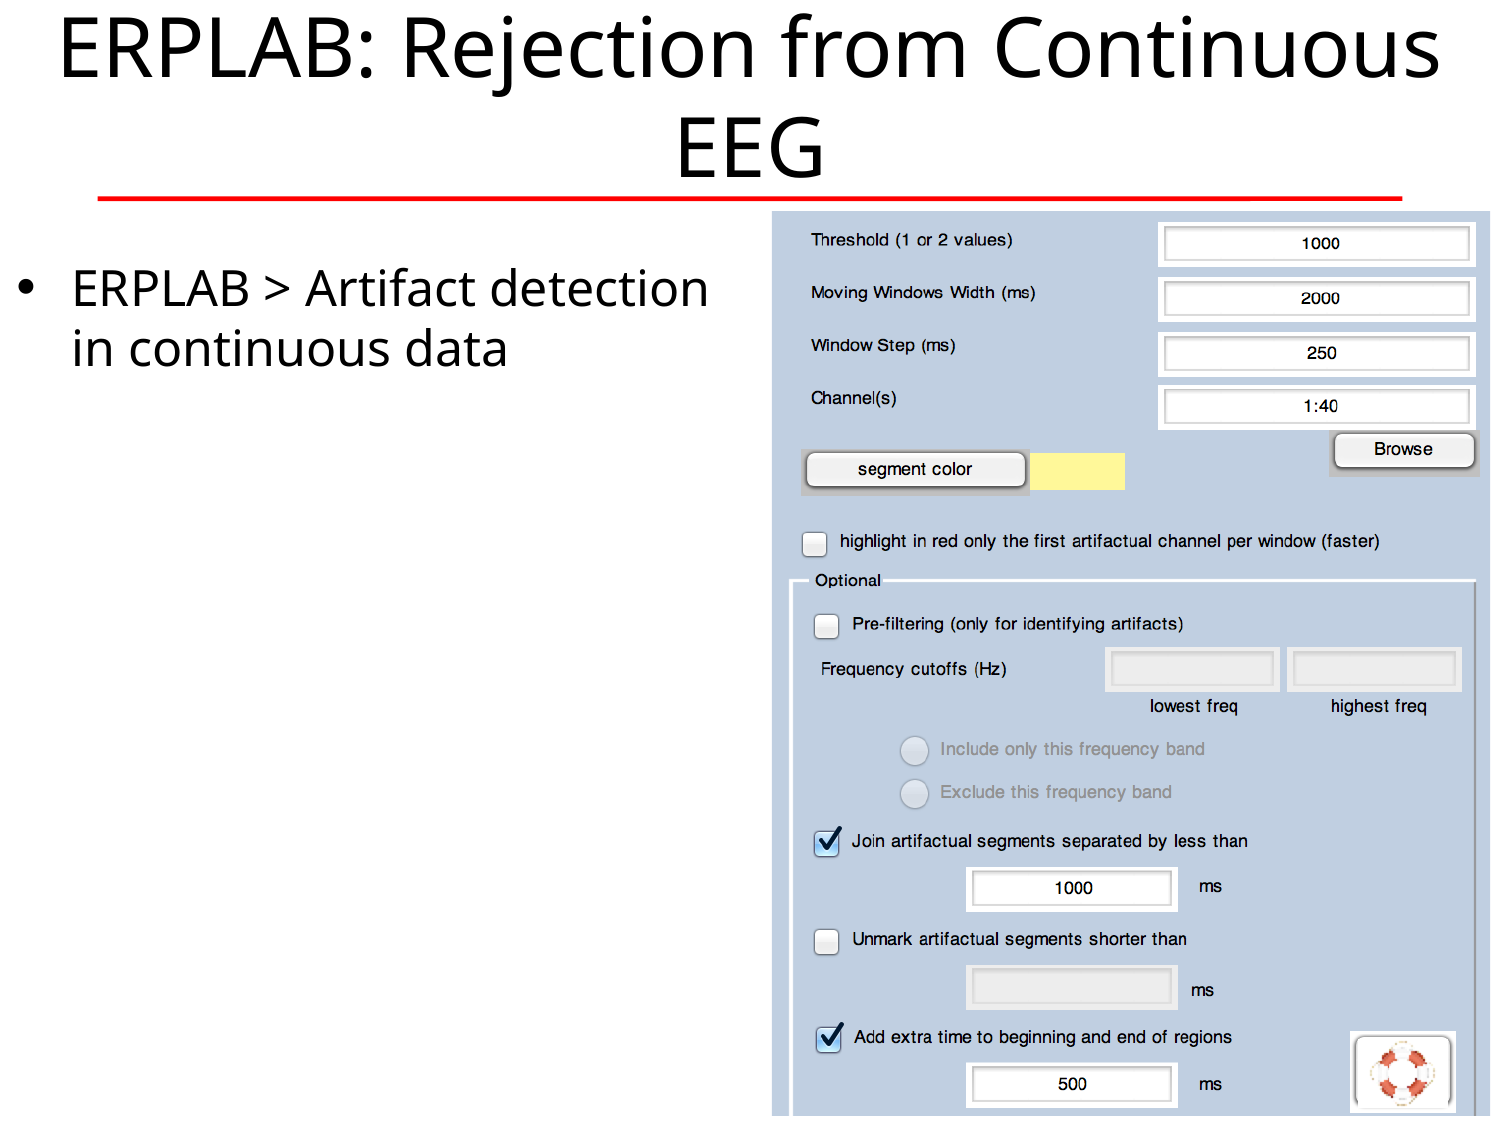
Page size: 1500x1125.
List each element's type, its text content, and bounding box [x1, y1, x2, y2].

list ERPLAB > Artifact detection in continuous data [0, 248, 763, 1052]
title ERPLAB: Rejection from Continuous EEG [37, 0, 1463, 188]
picture [771, 210, 1491, 1116]
